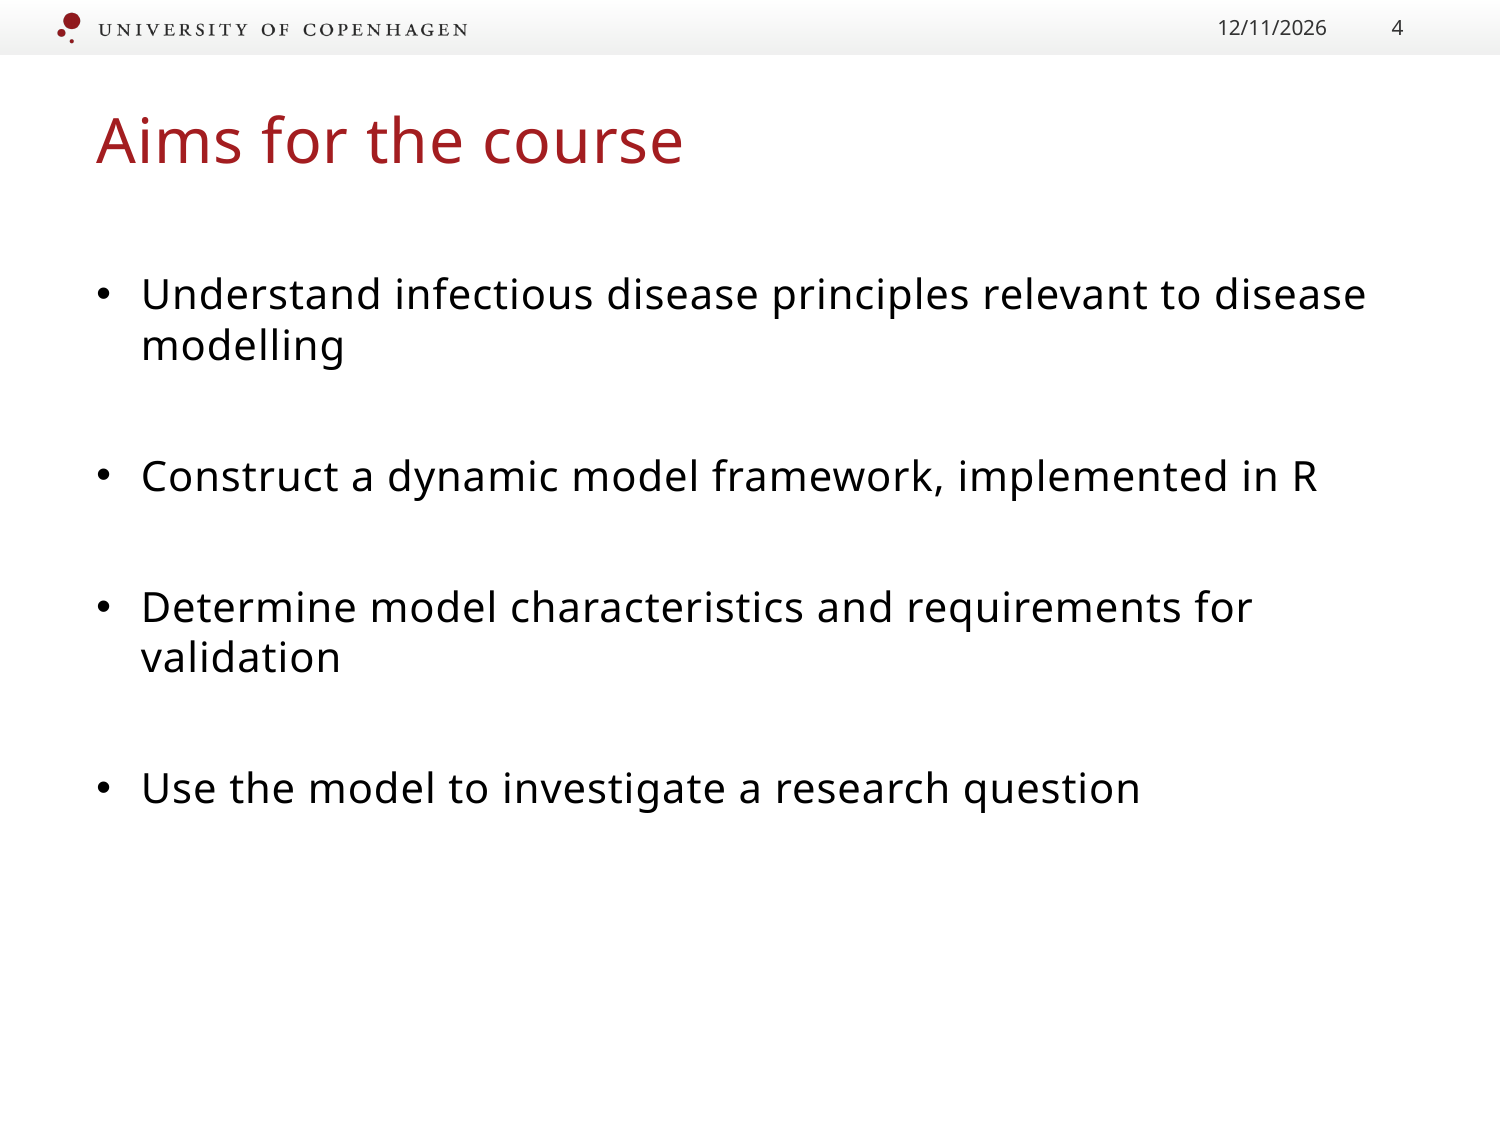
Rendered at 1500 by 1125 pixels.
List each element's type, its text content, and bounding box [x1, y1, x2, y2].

slide_number 4 [1341, 14, 1404, 43]
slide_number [1193, 14, 1327, 43]
title Aims for the course [96, 101, 1404, 244]
list Understand infectious disease principles relevant to disease modelling Construct a dynamic model framework, implemented in R Determine model characteristics and requirements for validation Use the model to investigate a research question [96, 268, 1404, 1034]
picture [92, 15, 475, 42]
